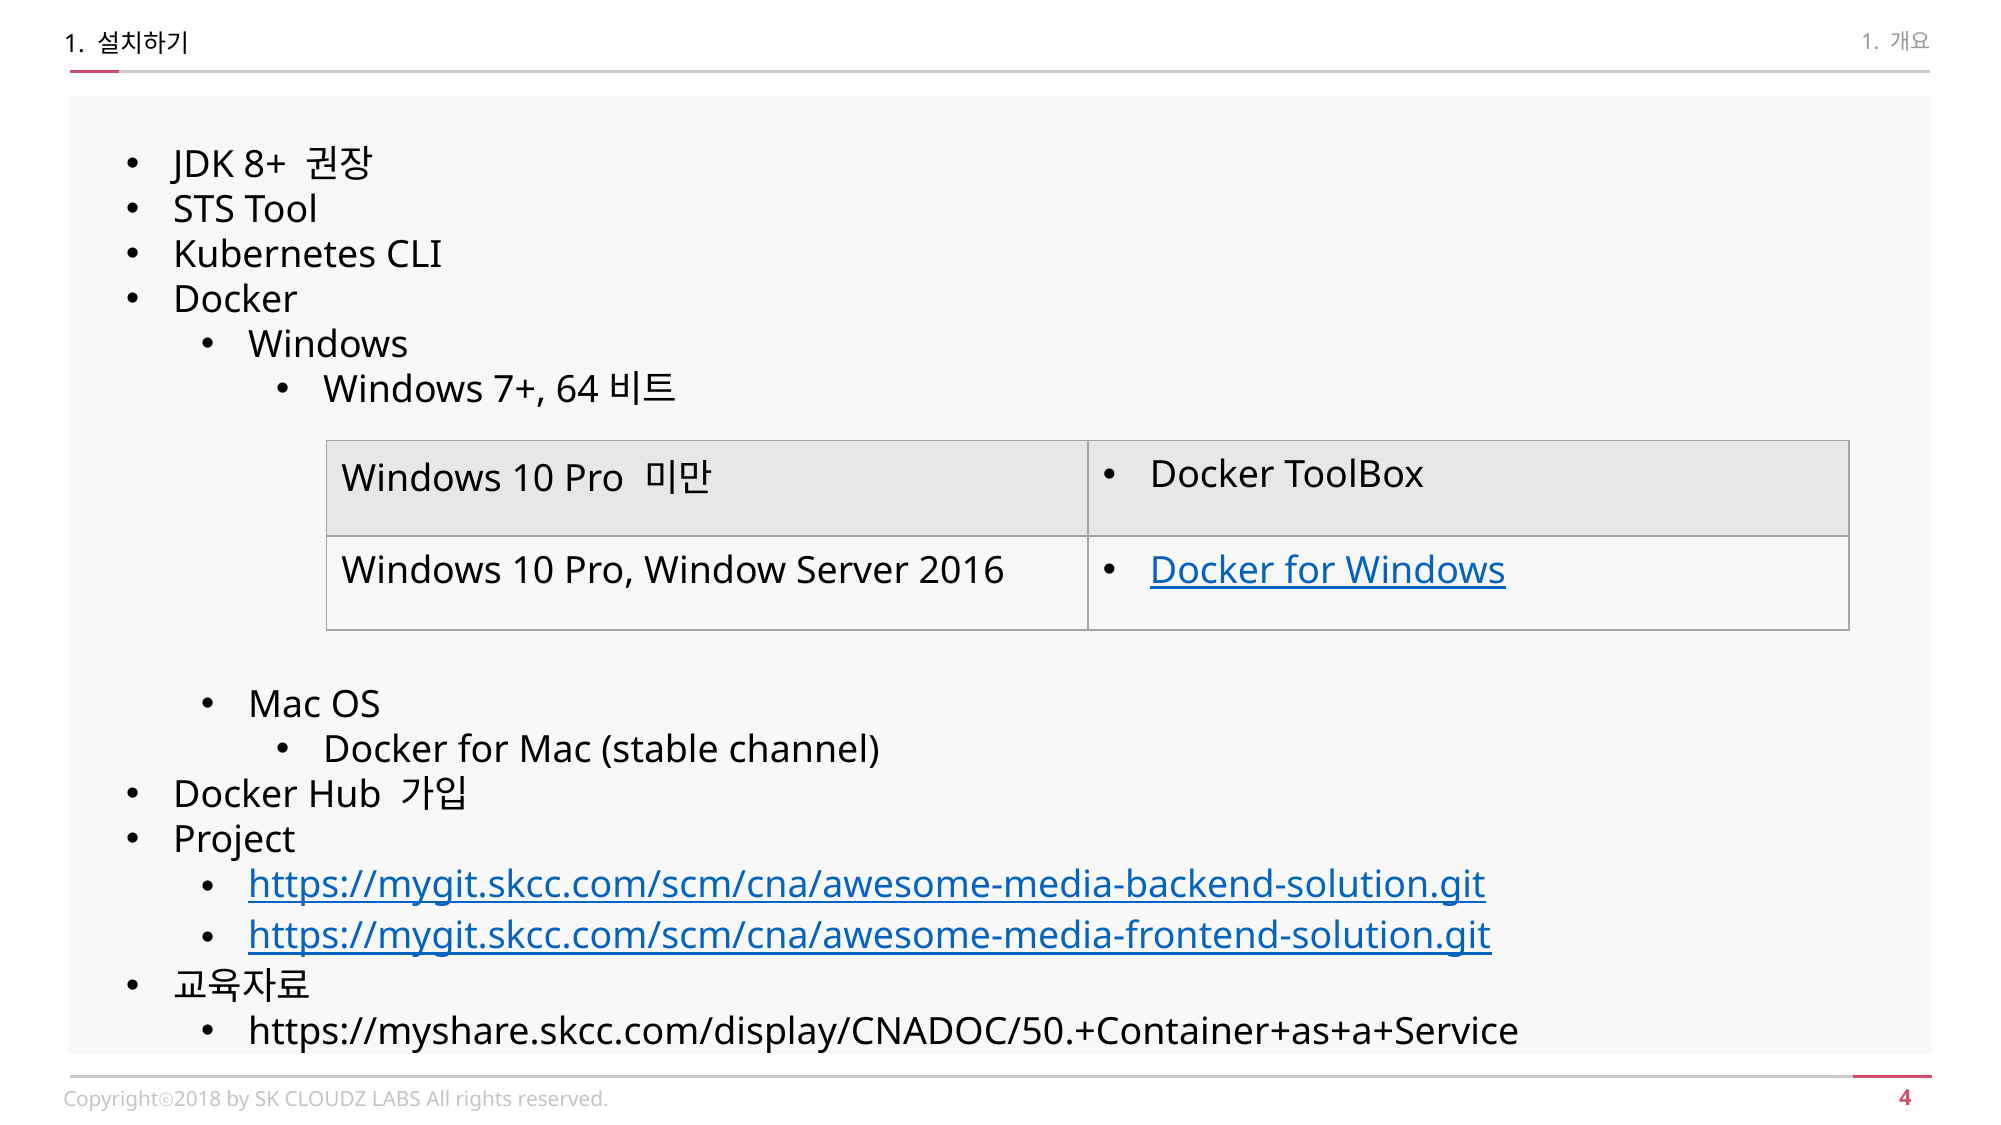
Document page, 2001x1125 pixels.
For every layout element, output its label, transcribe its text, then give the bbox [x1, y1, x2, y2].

text_box JDK 8+ 권장 STS Tool Kubernetes CLI Docker Windows Windows 7+, 64비트 Mac OS Docker for Mac (stable channel) Docker Hub 가입 Project https://mygit.skcc.com/scm/cna/awesome-media-backend-solution.git https://mygit.skcc.com/scm/cna/awesome-media-frontend-solution.git 교육자료 https://myshare.skcc.com/display/CNADOC/50.+Container+as+a+Service [111, 132, 1900, 1125]
footer Copyrightⓒ2018 by SK CLOUDZ LABS All rights reserved. [48, 1072, 1102, 1124]
table_header Docker ToolBox [1089, 441, 1848, 535]
list 1. 설치하기 [50, 30, 1153, 78]
table_cell Windows 10 Pro, Window Server 2016 [327, 537, 1087, 629]
table_header Windows 10 Pro 미만 [327, 441, 1087, 535]
list 1. 개요 [1159, 30, 1931, 79]
table_cell Docker for Windows [1089, 537, 1848, 629]
